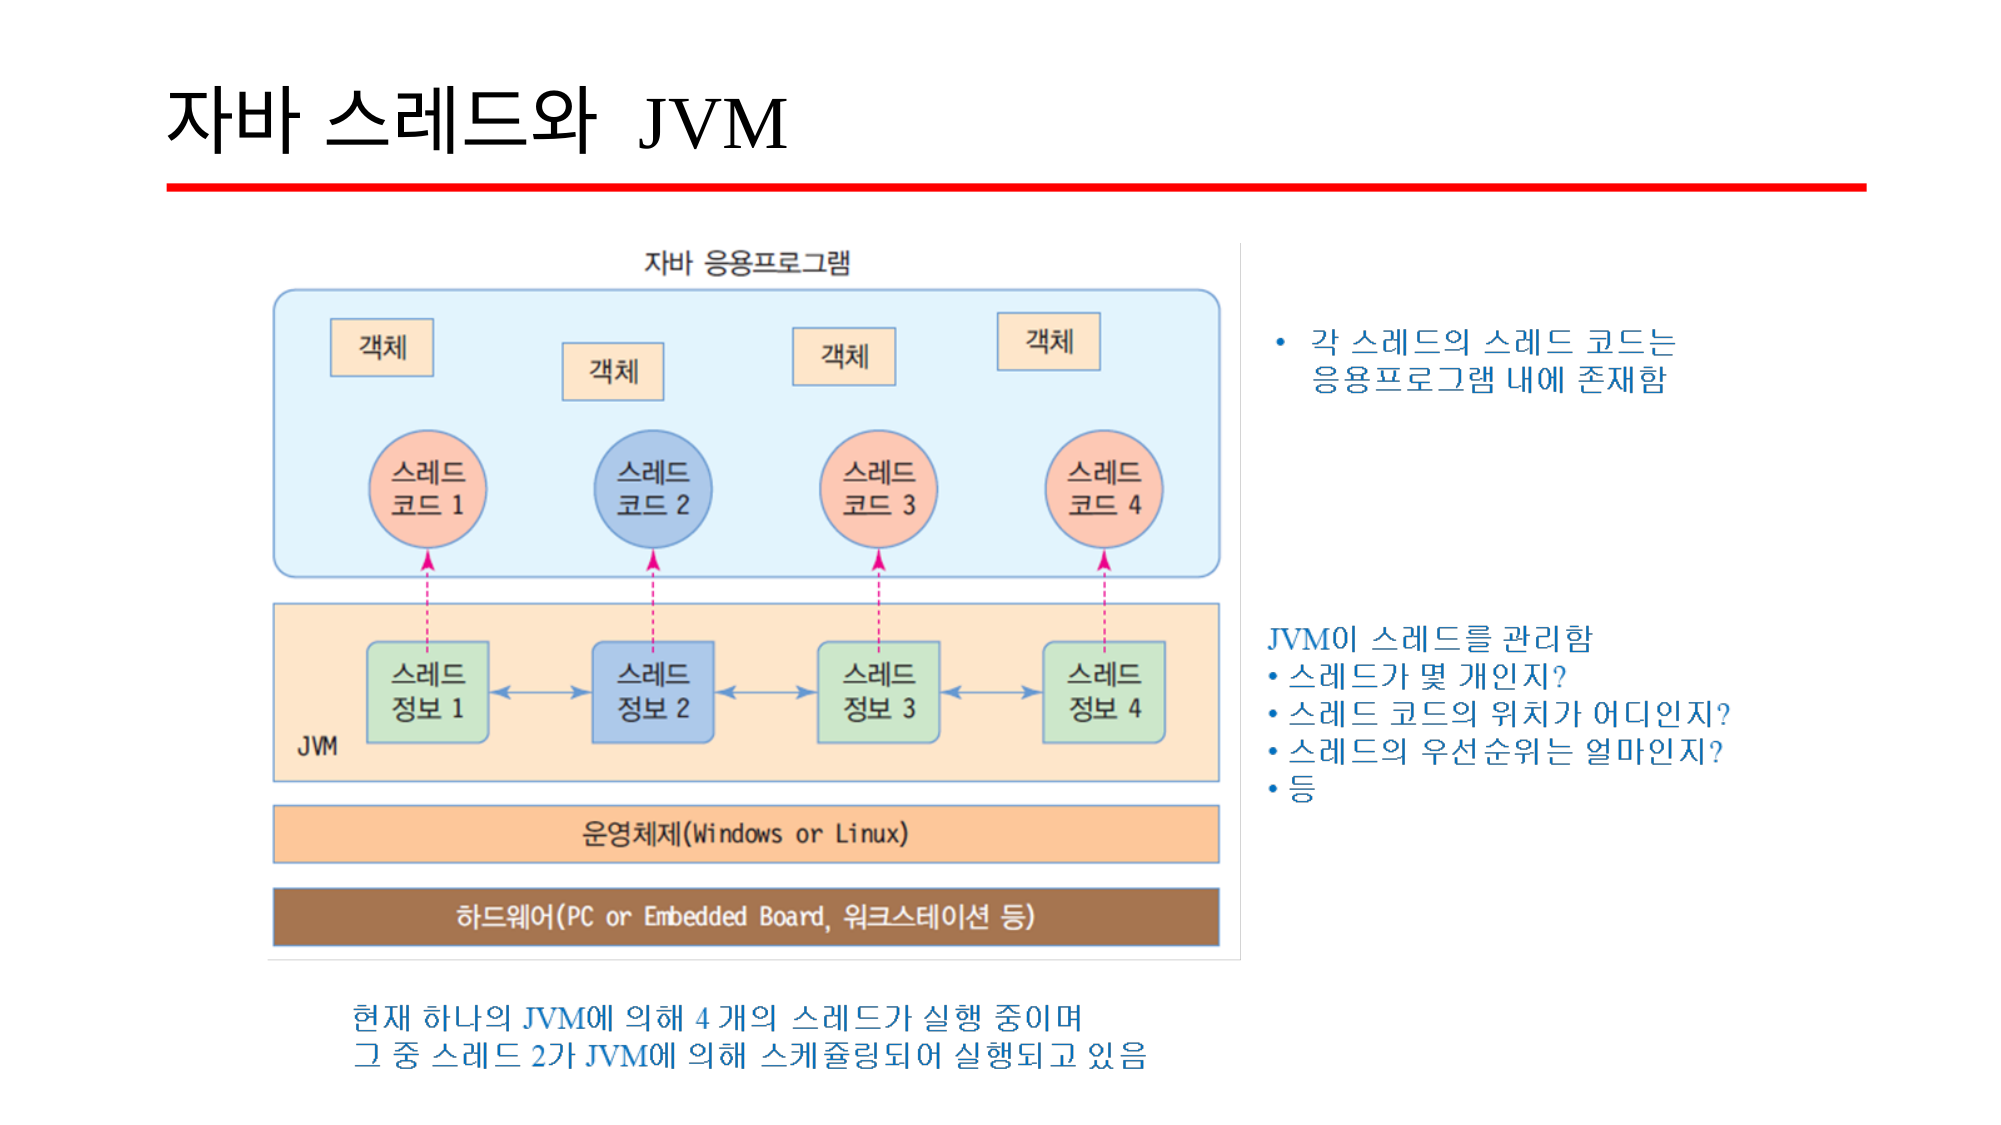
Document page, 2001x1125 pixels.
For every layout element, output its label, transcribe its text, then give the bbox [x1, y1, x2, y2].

title 자바 스레드와 JVM [150, 50, 1850, 188]
picture [267, 243, 1733, 1095]
